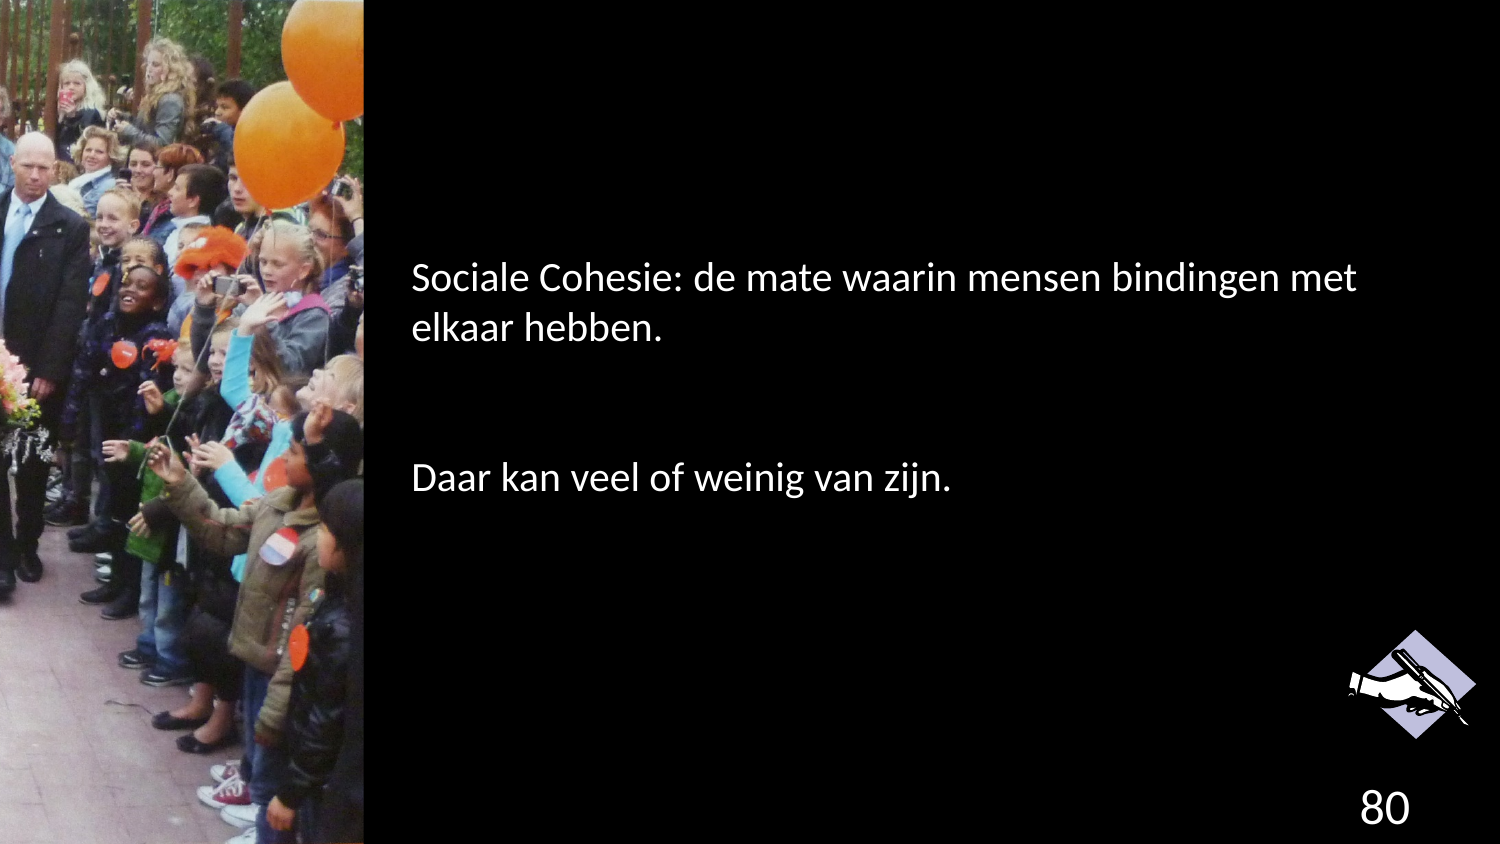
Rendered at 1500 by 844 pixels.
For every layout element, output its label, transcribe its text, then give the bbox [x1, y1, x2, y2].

slide_number 80 [1074, 782, 1425, 827]
picture [1342, 622, 1485, 747]
picture [0, 0, 364, 844]
text_box [396, 46, 1484, 512]
text_box Sociale Cohesie: de mate waarin mensen bindingen met elkaar hebben. Daar kan veel of weinig van zijn. [396, 42, 1413, 508]
